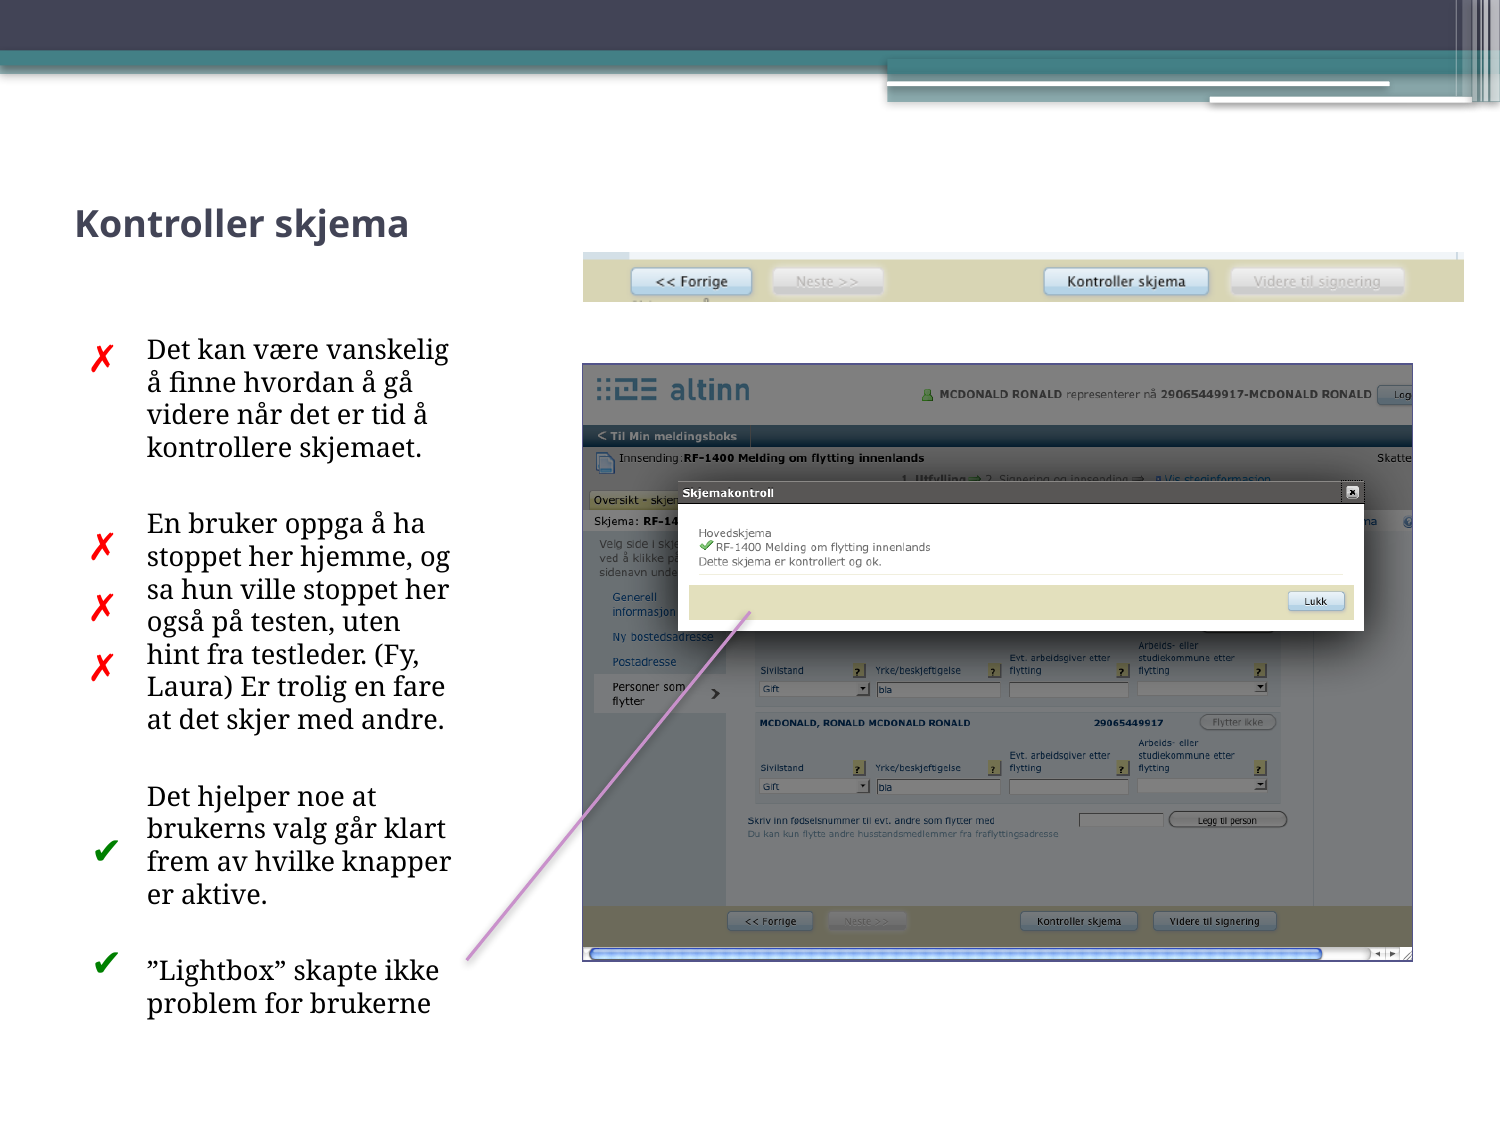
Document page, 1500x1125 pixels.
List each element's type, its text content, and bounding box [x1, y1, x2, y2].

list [582, 364, 1412, 961]
text_box ✗ [72, 576, 134, 636]
title Kontroller skjema [58, 108, 998, 254]
text_box ✗ [72, 515, 134, 576]
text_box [433, 643, 783, 928]
list Det kan være vanskelig å finne hvordan å gå videre når det er tid å kontrollere skjemaet. En bruker oppga å ha stoppet her hjemme, og sa hun ville stoppet her også på testen, uten hint fra testleder. (Fy, Laura) Er trolig en fare at det skjer med andre. Det hjelper noe at brukerns valg går klart frem av hvilke knapper er aktive. ”Lightbox” skapte ikke problem for brukerne [130, 324, 467, 1075]
text_box ✗ [72, 636, 134, 697]
text_box ✔ [76, 819, 138, 880]
text_box ✔ [76, 931, 138, 991]
text_box ✗ [72, 327, 134, 388]
picture [582, 252, 1464, 302]
